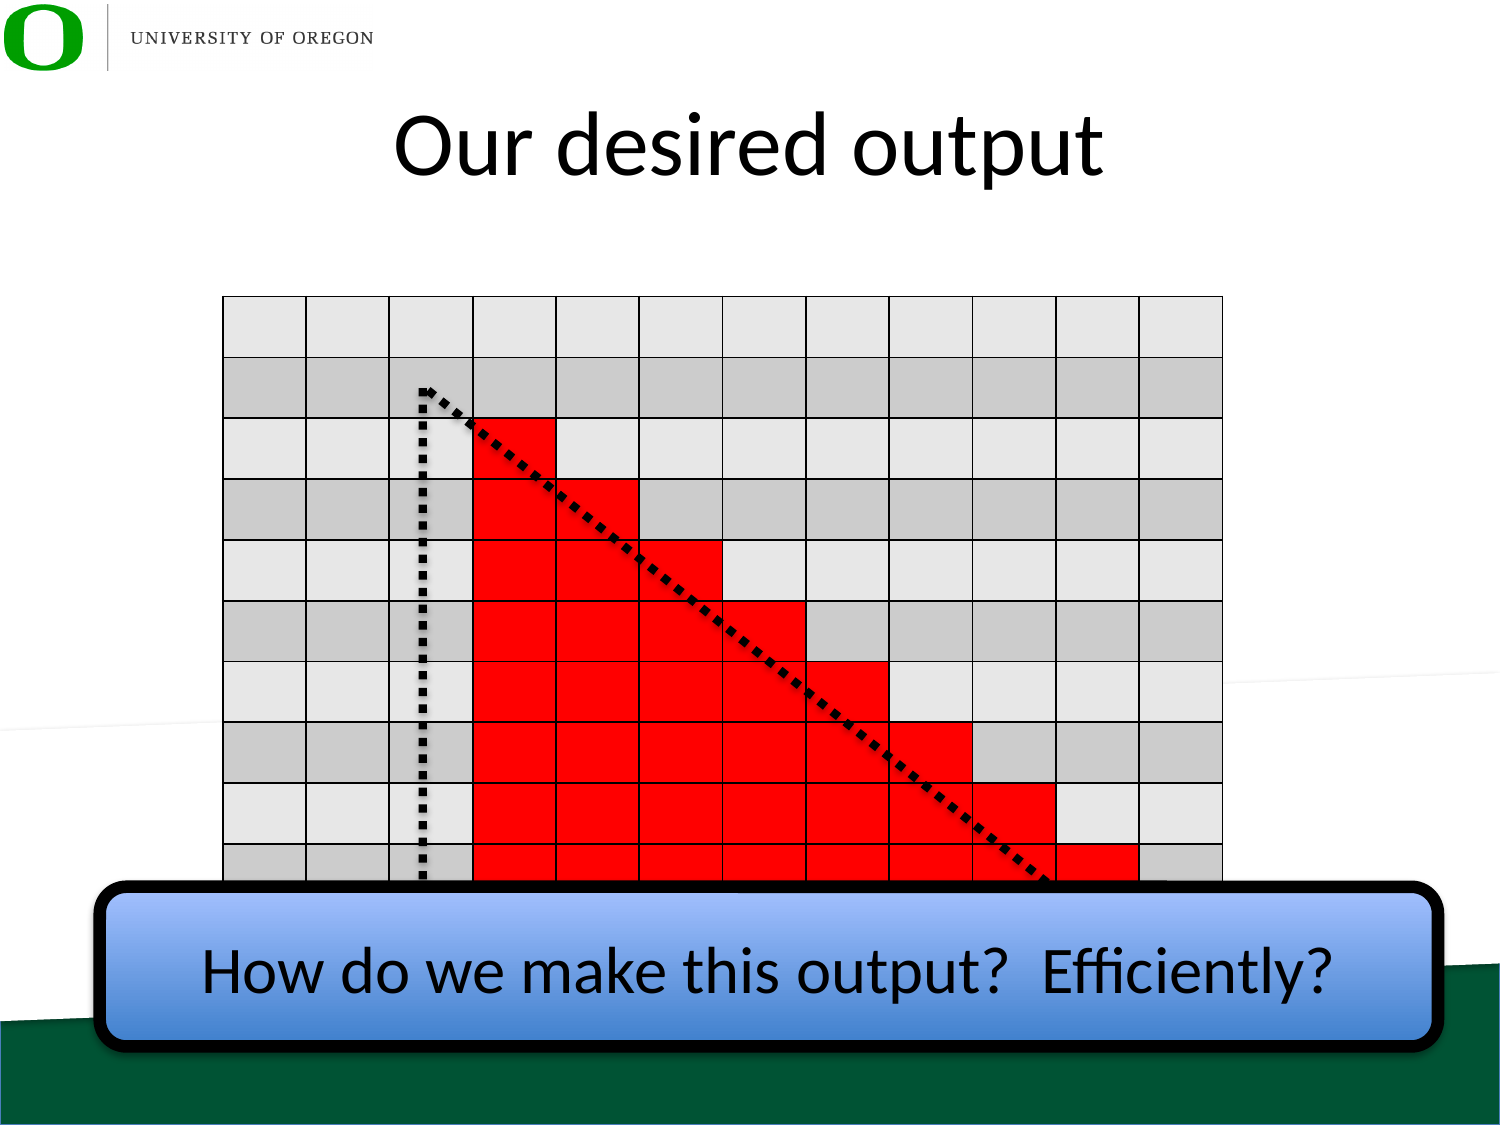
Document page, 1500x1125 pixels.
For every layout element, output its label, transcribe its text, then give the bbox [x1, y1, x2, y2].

table_cell [723, 541, 805, 600]
table_cell [224, 784, 305, 843]
table_cell [1057, 358, 1138, 417]
table_cell [557, 480, 638, 539]
table_cell [973, 419, 1055, 478]
table_cell [723, 358, 805, 417]
table_cell [545, 480, 555, 488]
table_cell [1140, 845, 1222, 885]
table_cell [224, 662, 305, 721]
table_cell [1057, 602, 1138, 661]
table_cell [723, 480, 805, 539]
table_cell [557, 419, 638, 478]
table_header [1057, 297, 1138, 357]
table_cell [224, 480, 305, 539]
table_cell [307, 480, 388, 539]
table_cell [390, 662, 417, 721]
table_cell [622, 541, 638, 554]
table_cell [1140, 419, 1222, 478]
table_cell [890, 723, 972, 782]
table_header [474, 297, 555, 357]
table_cell [640, 541, 722, 600]
table_cell [307, 602, 388, 661]
table_cell [807, 419, 888, 478]
table_cell [390, 845, 417, 885]
table_cell [890, 602, 972, 661]
table_cell [390, 480, 417, 539]
table_cell [1140, 541, 1222, 600]
table_header [890, 297, 972, 357]
table_cell [1140, 358, 1222, 417]
table_header [1140, 297, 1222, 357]
table_cell [640, 358, 722, 417]
table_cell [224, 845, 305, 885]
table_cell [928, 784, 972, 819]
table_cell [723, 602, 805, 661]
table_header [973, 297, 1055, 357]
text_box [422, 385, 1052, 885]
table_cell [307, 358, 388, 417]
table_header [807, 297, 888, 357]
table_cell [224, 723, 305, 782]
table_cell [1140, 480, 1222, 539]
table_cell [390, 419, 417, 478]
table_cell [973, 723, 1055, 782]
table_header [307, 297, 388, 357]
table_cell [1057, 723, 1138, 782]
table_cell [1140, 723, 1222, 782]
table_cell [973, 662, 1055, 721]
table_cell [557, 358, 638, 417]
table_cell [307, 541, 388, 600]
table_cell [890, 419, 972, 478]
table_header [390, 297, 472, 357]
table_cell [807, 662, 888, 721]
table_cell [1057, 845, 1138, 885]
table_cell [774, 662, 805, 686]
table_cell [224, 358, 305, 417]
table_header [640, 297, 722, 357]
table_cell [807, 602, 888, 661]
table_cell [307, 662, 388, 721]
table_cell [807, 541, 888, 600]
table_cell [474, 358, 555, 417]
table_cell [1057, 662, 1138, 721]
table_cell [973, 784, 1055, 843]
table_cell [973, 358, 1055, 417]
table_cell [973, 602, 1055, 661]
table_cell [807, 480, 888, 539]
table_cell [224, 602, 305, 661]
table_cell [890, 358, 972, 417]
title Our desired output [75, 45, 1425, 233]
table_cell [807, 358, 888, 417]
table_cell [224, 419, 305, 478]
table_cell [1057, 784, 1138, 843]
table_cell [1140, 602, 1222, 661]
table_cell [723, 419, 805, 478]
table_cell [890, 541, 972, 600]
table_cell [1005, 845, 1055, 884]
table_cell [307, 845, 388, 885]
table_cell [973, 480, 1055, 539]
table_header [224, 297, 305, 357]
table_cell [699, 602, 722, 620]
table_cell [1140, 784, 1222, 843]
table_header [557, 297, 638, 357]
table_cell [390, 723, 417, 782]
table_cell [1140, 662, 1222, 721]
table_cell [390, 602, 417, 661]
table_cell [390, 784, 417, 843]
table_cell [1057, 541, 1138, 600]
table_cell [390, 541, 417, 600]
table_cell [307, 723, 388, 782]
table_cell [224, 541, 305, 600]
table_cell [1057, 480, 1138, 539]
table_cell [640, 480, 722, 539]
table_cell [390, 358, 472, 417]
picture [4, 4, 373, 71]
table_cell [1057, 419, 1138, 478]
table_header [723, 297, 805, 357]
table_cell [890, 662, 972, 721]
text_box How do we make this output? Efficiently? [98, 885, 1439, 1048]
table_cell [890, 480, 972, 539]
table_cell [640, 419, 722, 478]
table_cell [474, 419, 555, 478]
table_cell [307, 784, 388, 843]
table_cell [307, 419, 388, 478]
table_cell [973, 541, 1055, 600]
table_cell [851, 723, 888, 752]
